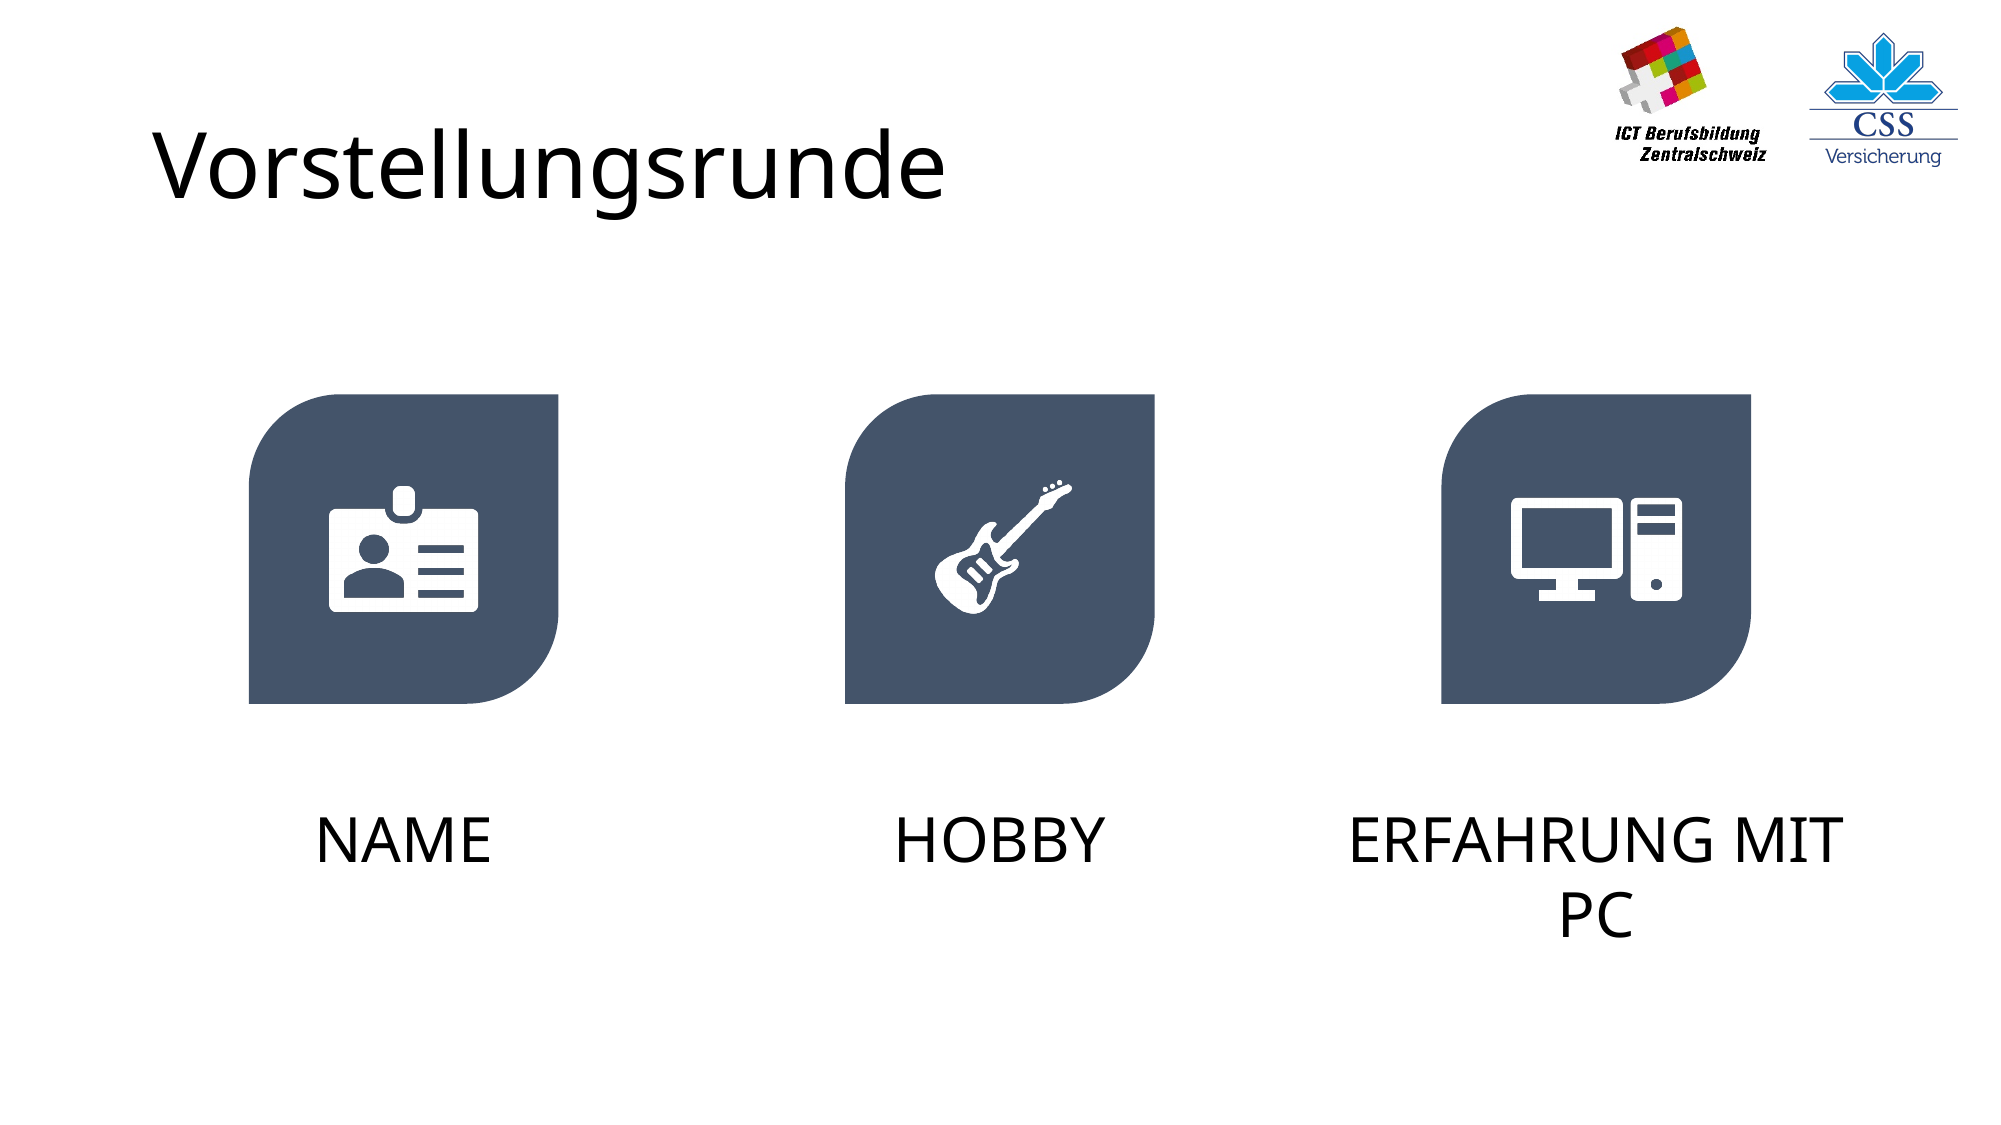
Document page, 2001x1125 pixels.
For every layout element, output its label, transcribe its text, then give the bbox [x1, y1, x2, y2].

picture [1611, 22, 1768, 59]
picture [1772, 0, 1995, 200]
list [137, 299, 1863, 1014]
title Vorstellungsrunde [137, 59, 1863, 278]
